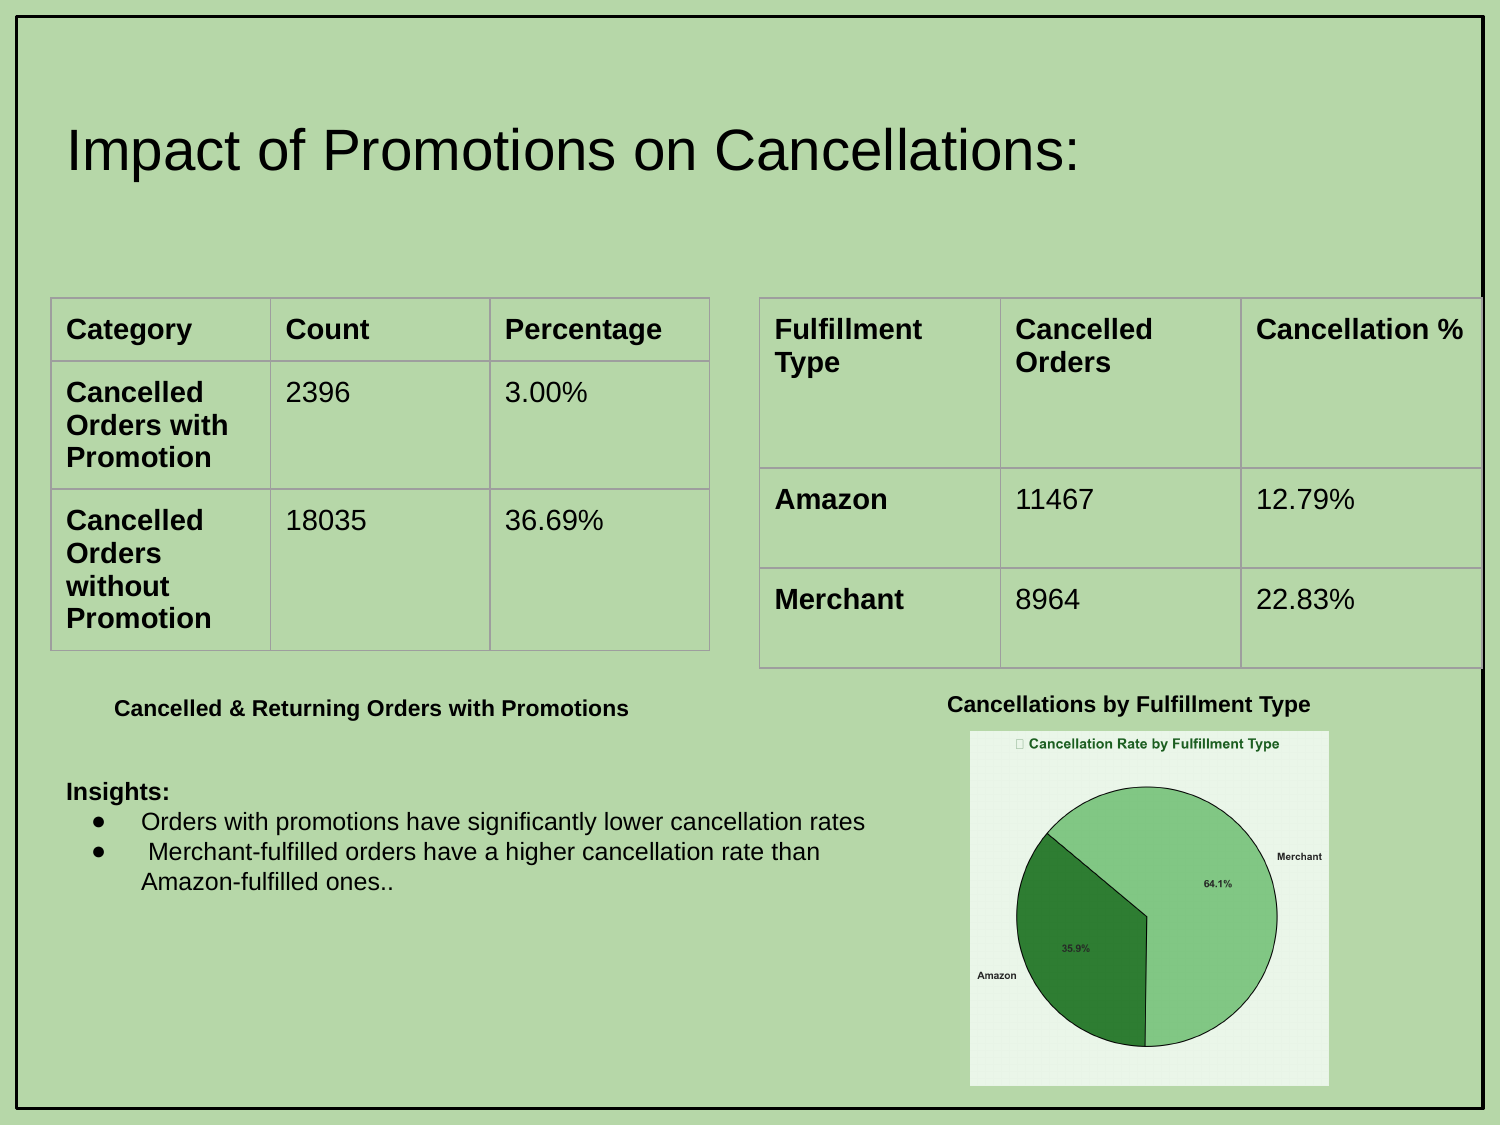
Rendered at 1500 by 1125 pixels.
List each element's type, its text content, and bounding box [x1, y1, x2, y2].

table_header Fulfillment Type [760, 299, 1000, 467]
table_cell Amazon [760, 469, 1000, 567]
table_cell Cancelled Orders without Promotion [52, 490, 270, 650]
table_cell 22.83% [1242, 569, 1481, 667]
text_box Cancellations by Fulfillment Type [849, 674, 1409, 761]
table_cell Cancelled Orders with Promotion [52, 362, 270, 488]
table_cell Merchant [760, 569, 1000, 667]
table_cell 3.00% [491, 362, 709, 488]
table_header Cancelled Orders [1001, 299, 1240, 467]
text_box Insights: Orders with promotions have significantly lower cancellation rates Merchant-fulfilled orders have a higher cancellation rate than Amazon-fulfilled ones.. [51, 760, 938, 927]
table_header Count [271, 299, 489, 360]
table_cell 12.79% [1242, 469, 1481, 567]
table_header Cancellation % [1242, 299, 1481, 467]
title Impact of Promotions on Cancellations: [51, 97, 1449, 223]
text_box [16, 16, 1483, 1109]
table_cell 2396 [271, 362, 489, 488]
picture [970, 730, 1329, 1087]
table_cell 8964 [1001, 569, 1240, 667]
table_cell 36.69% [491, 490, 709, 650]
table_cell 11467 [1001, 469, 1240, 567]
table_header Category [52, 299, 270, 360]
text_box Cancelled & Returning Orders with Promotions [42, 674, 702, 761]
table_cell 18035 [271, 490, 489, 650]
table_header Percentage [491, 299, 709, 360]
